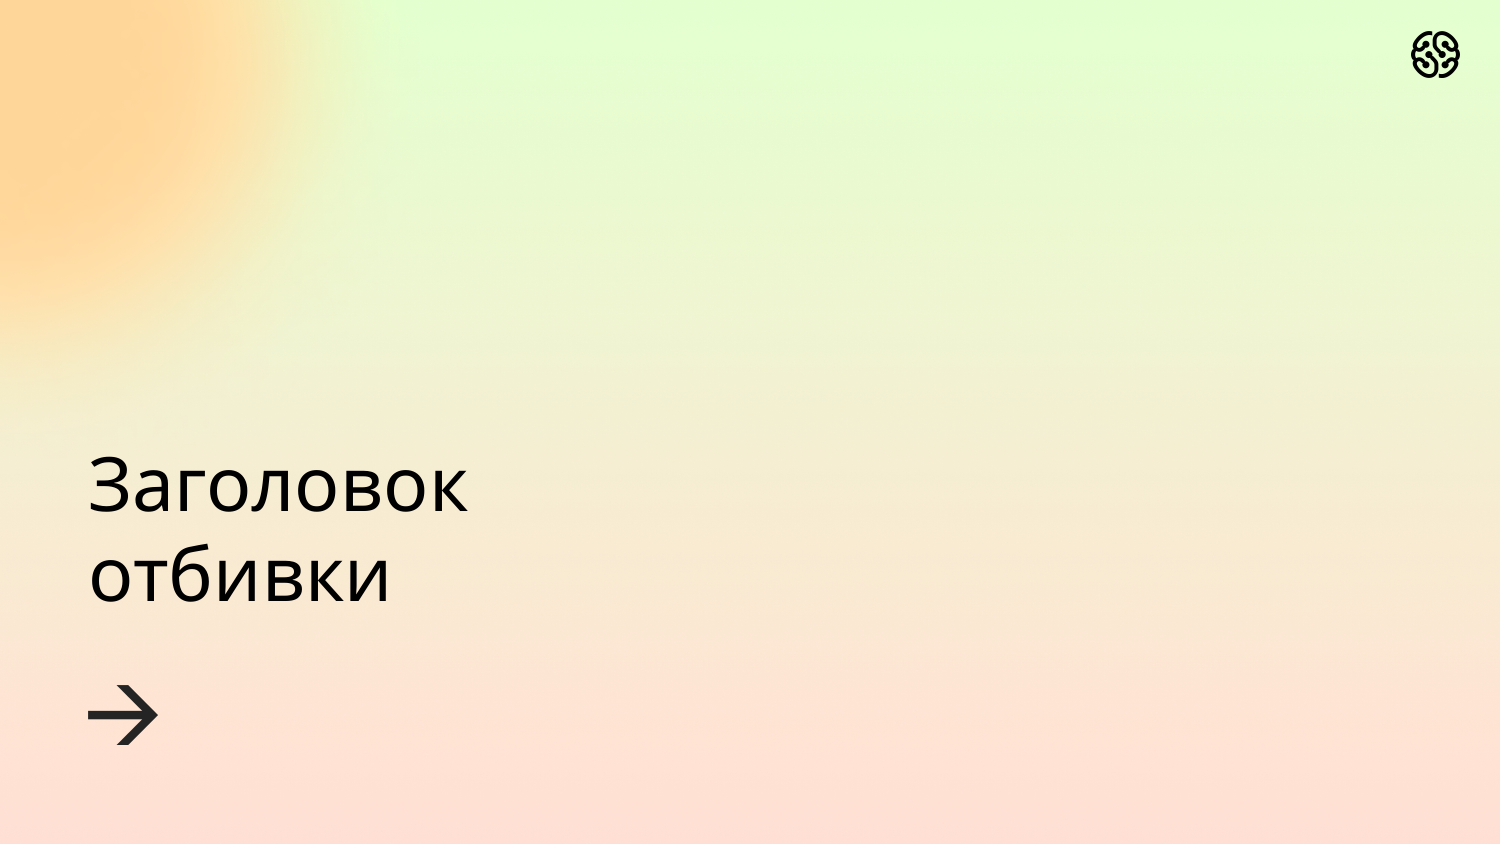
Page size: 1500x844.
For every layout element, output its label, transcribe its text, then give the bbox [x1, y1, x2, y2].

title Заголовок отбивки [88, 212, 721, 632]
picture [0, 0, 1500, 844]
